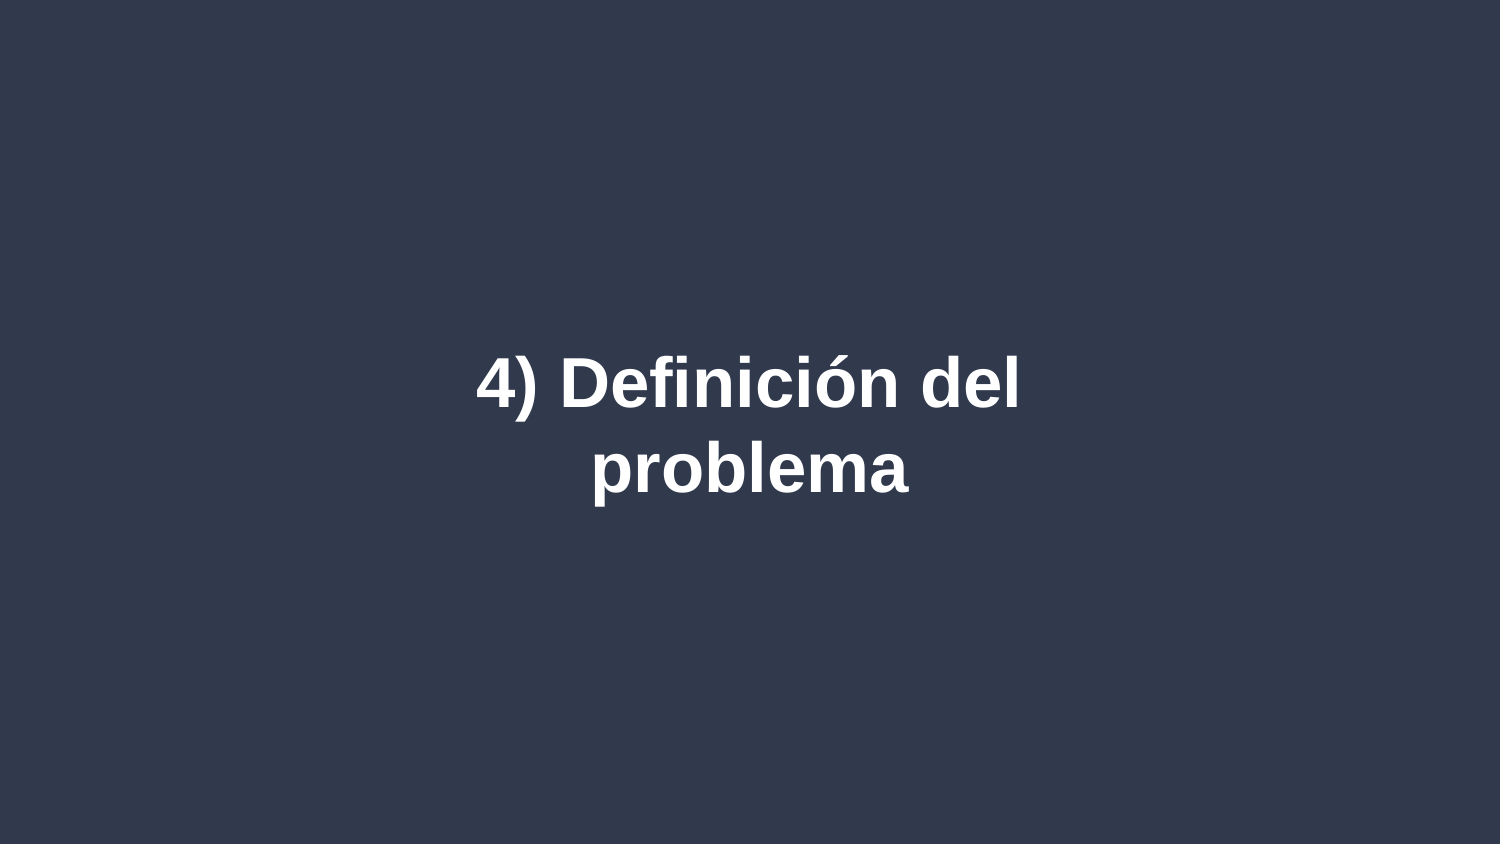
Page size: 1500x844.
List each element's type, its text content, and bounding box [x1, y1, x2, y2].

title 4) Definición del problema [312, 319, 1188, 524]
